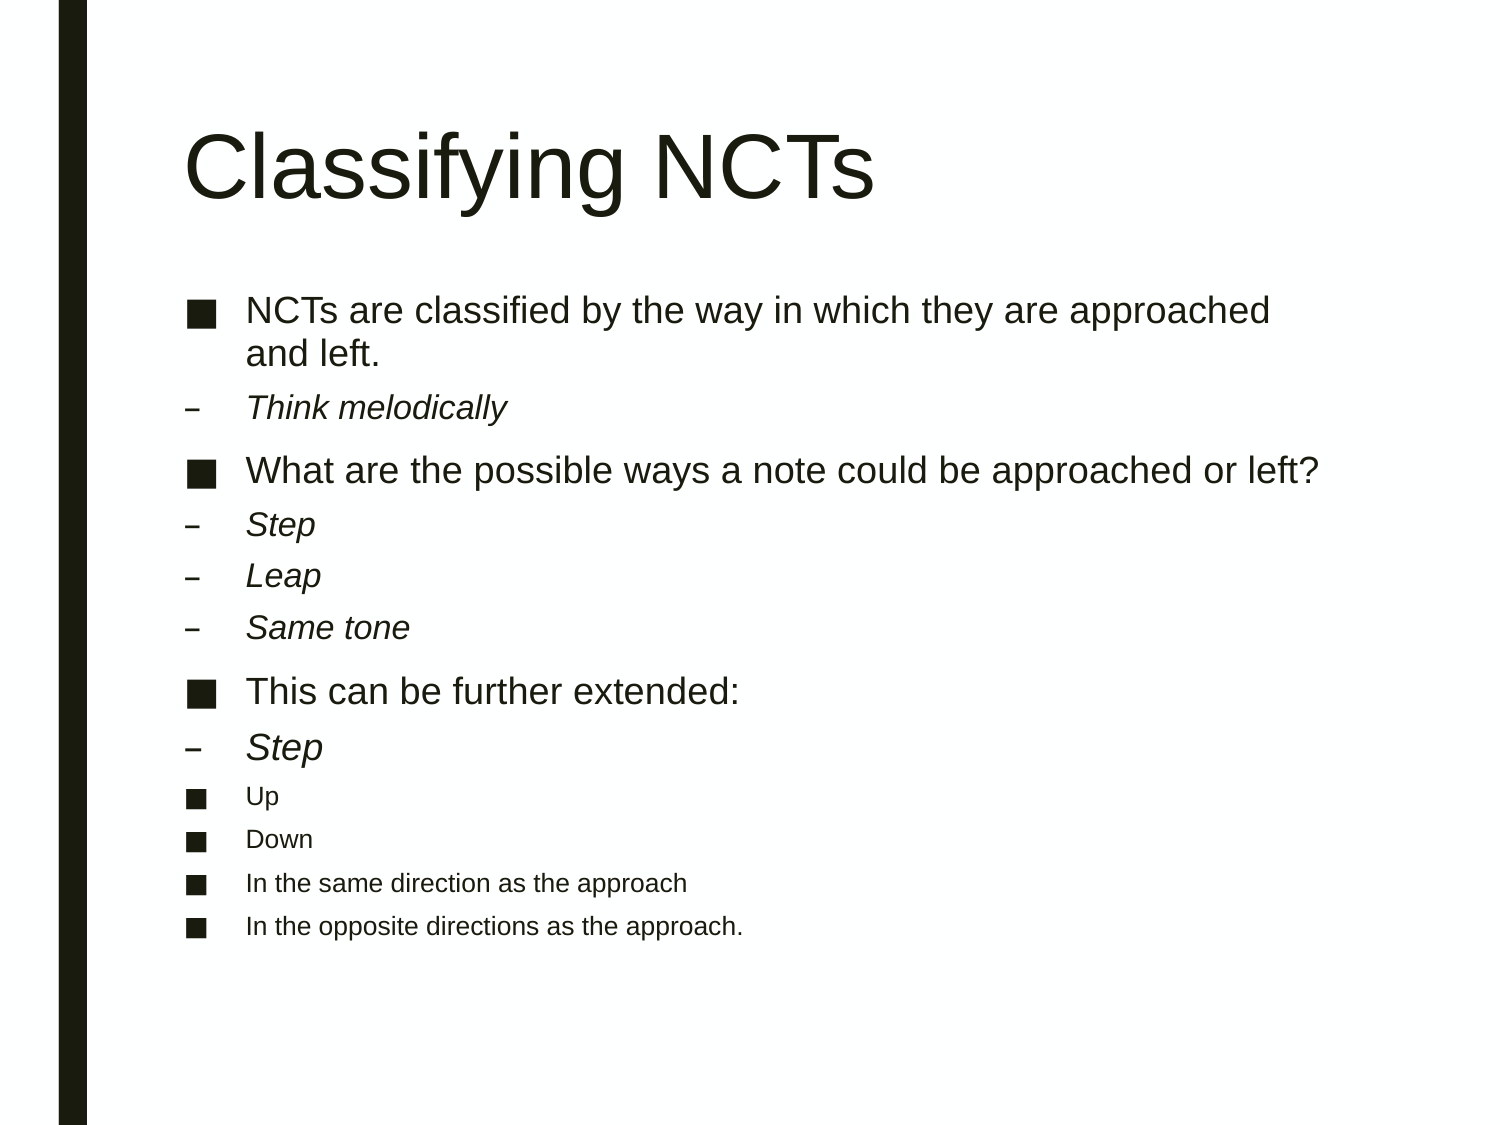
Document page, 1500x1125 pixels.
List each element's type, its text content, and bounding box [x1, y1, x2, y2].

title Classifying NCTs [168, 112, 1351, 282]
list NCTs are classified by the way in which they are approached and left. Think melodically What are the possible ways a note could be approached or left? Step Leap Same tone This can be further extended: Step Up Down In the same direction as the approach In the opposite directions as the approach. [168, 282, 1351, 991]
